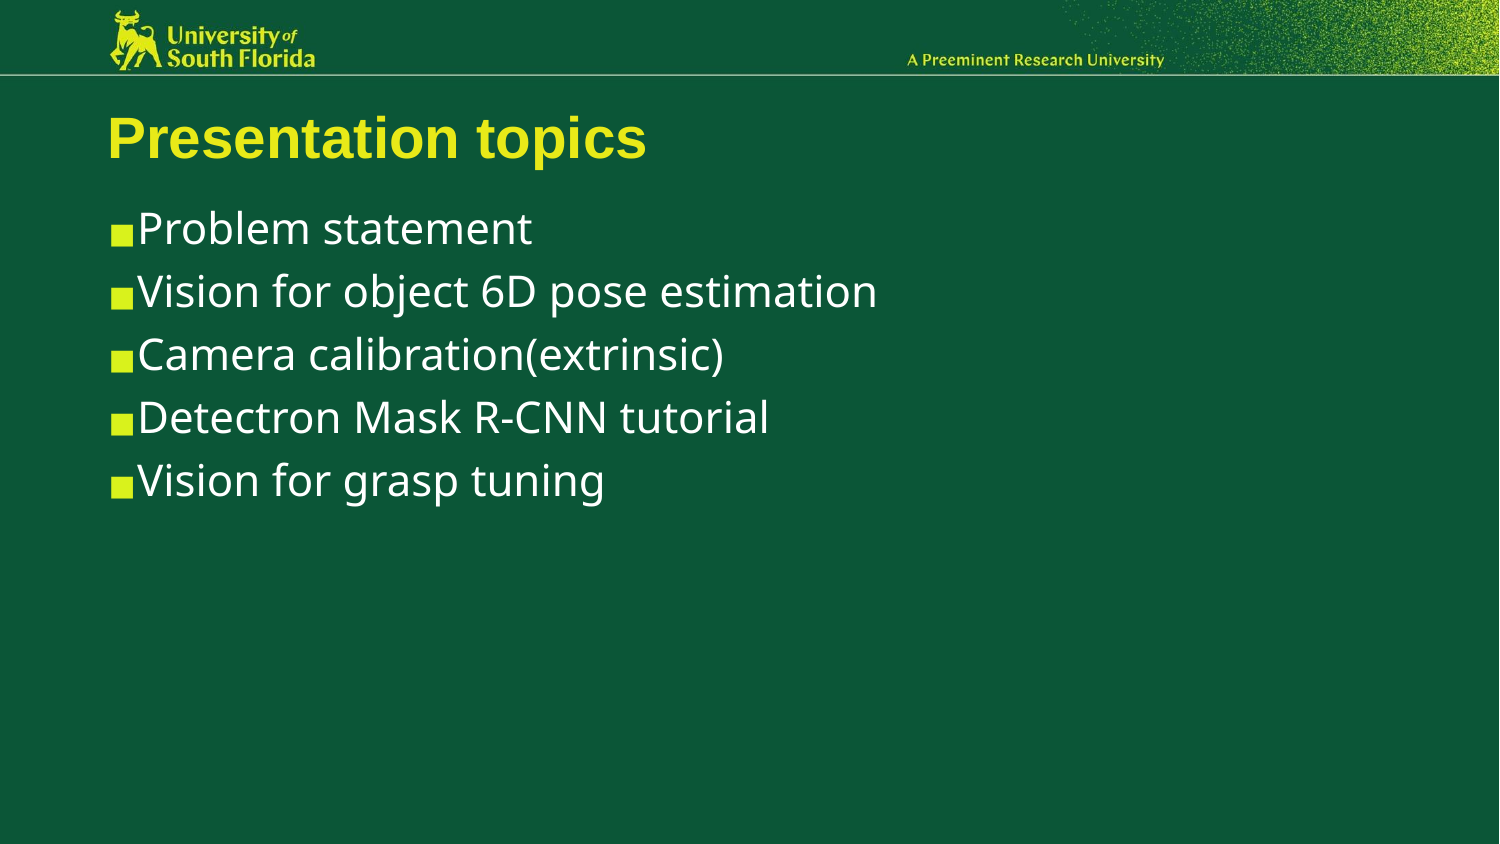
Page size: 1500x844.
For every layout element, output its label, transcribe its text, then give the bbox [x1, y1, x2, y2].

list Problem statement Vision for object 6D pose estimation Camera calibration(extrinsic) Detectron Mask R-CNN tutorial Vision for grasp tuning [96, 201, 1390, 810]
picture [0, 0, 1499, 844]
title Presentation topics [96, 94, 1390, 186]
